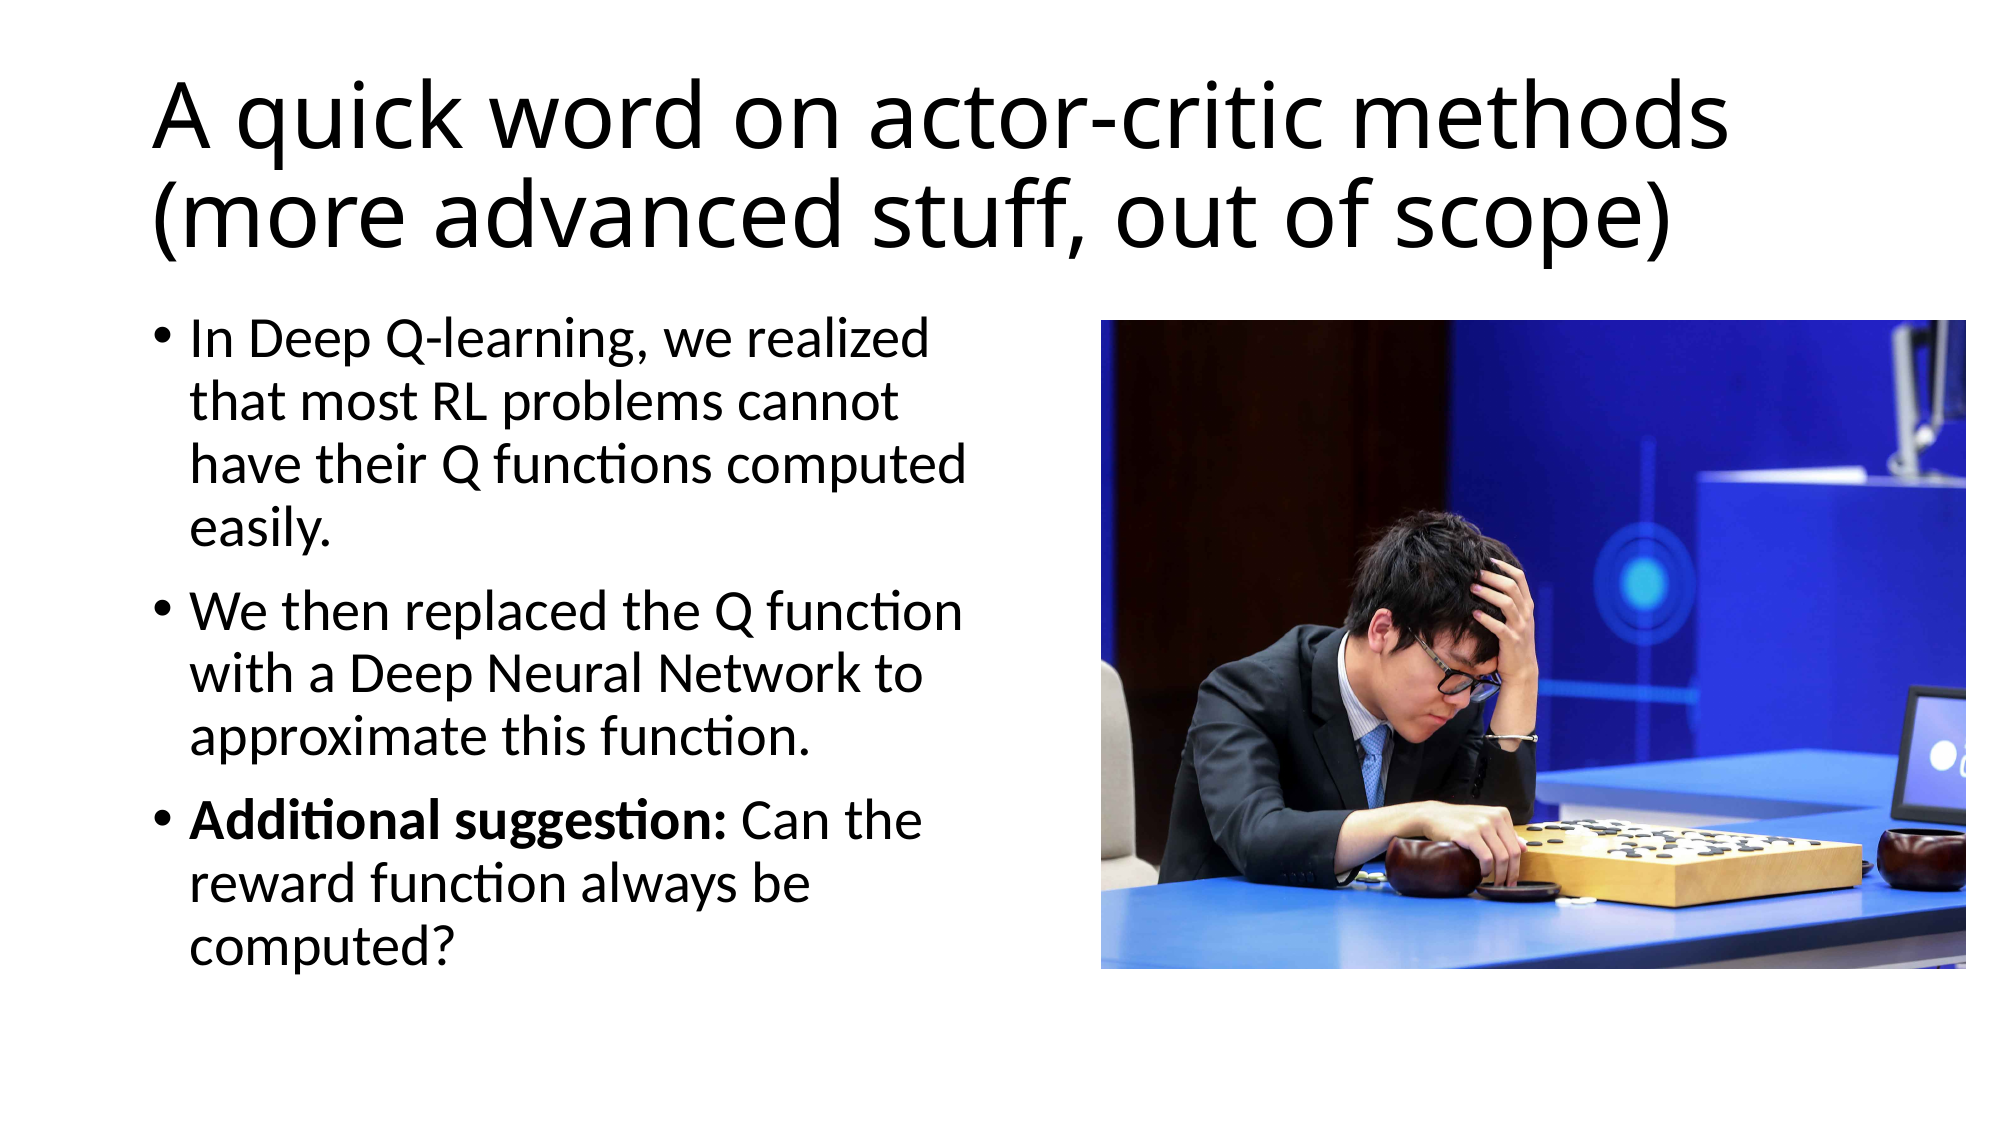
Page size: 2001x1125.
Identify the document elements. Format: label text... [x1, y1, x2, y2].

list In Deep Q-learning, we realized that most RL problems cannot have their Q functions computed easily. We then replaced the Q function with a Deep Neural Network to approximate this function. Additional suggestion: Can the reward function always be computed? [137, 299, 988, 1125]
picture [1101, 320, 1966, 969]
title A quick word on actor-critic methods (more advanced stuff, out of scope) [137, 59, 1863, 278]
